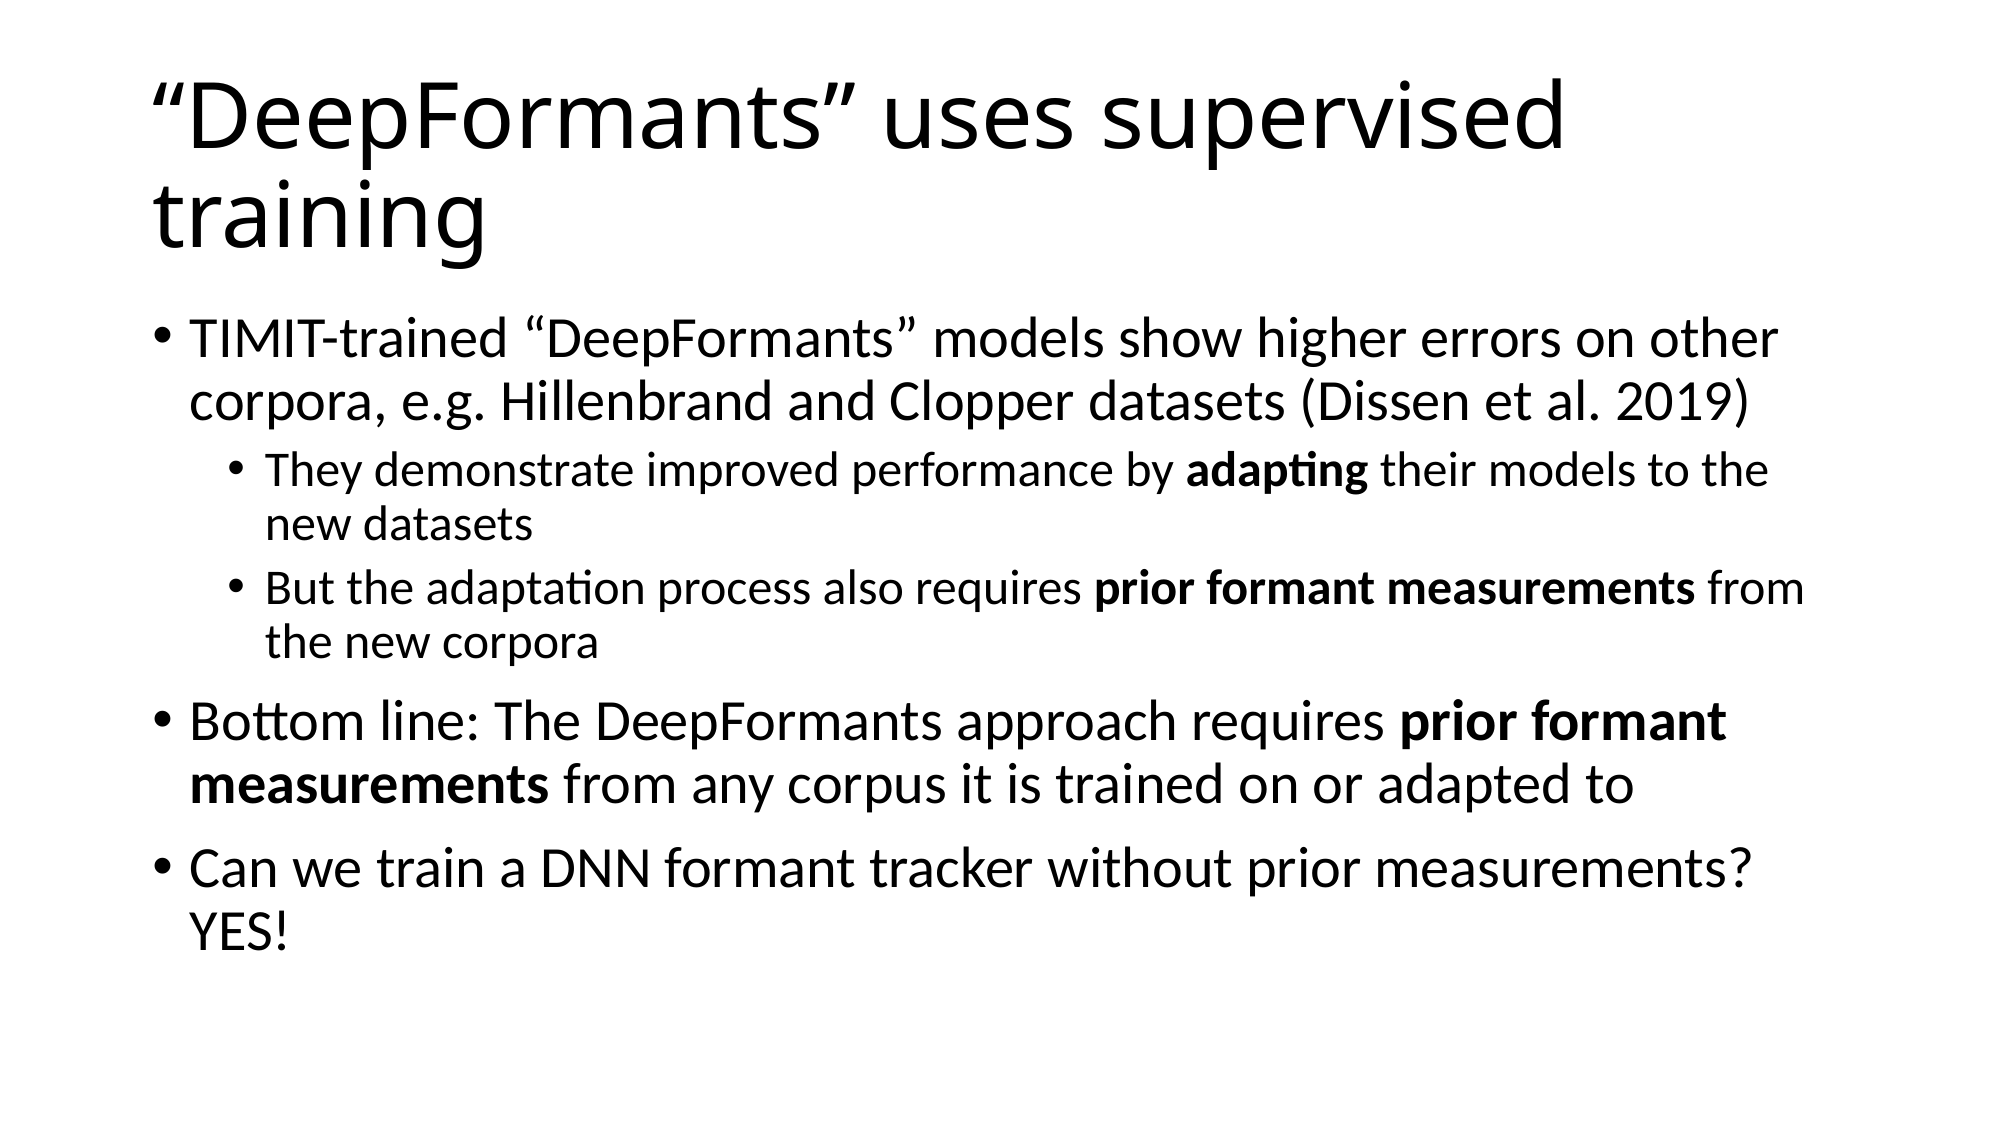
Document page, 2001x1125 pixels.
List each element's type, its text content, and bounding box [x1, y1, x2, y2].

title “DeepFormants” uses supervised training [137, 59, 1863, 278]
list TIMIT-trained “DeepFormants” models show higher errors on other corpora, e.g. Hillenbrand and Clopper datasets (Dissen et al. 2019) They demonstrate improved performance by adapting their models to the new datasets But the adaptation process also requires prior formant measurements from the new corpora Bottom line: The DeepFormants approach requires prior formant measurements from any corpus it is trained on or adapted to Can we train a DNN formant tracker without prior measurements? YES! [137, 299, 1863, 1014]
